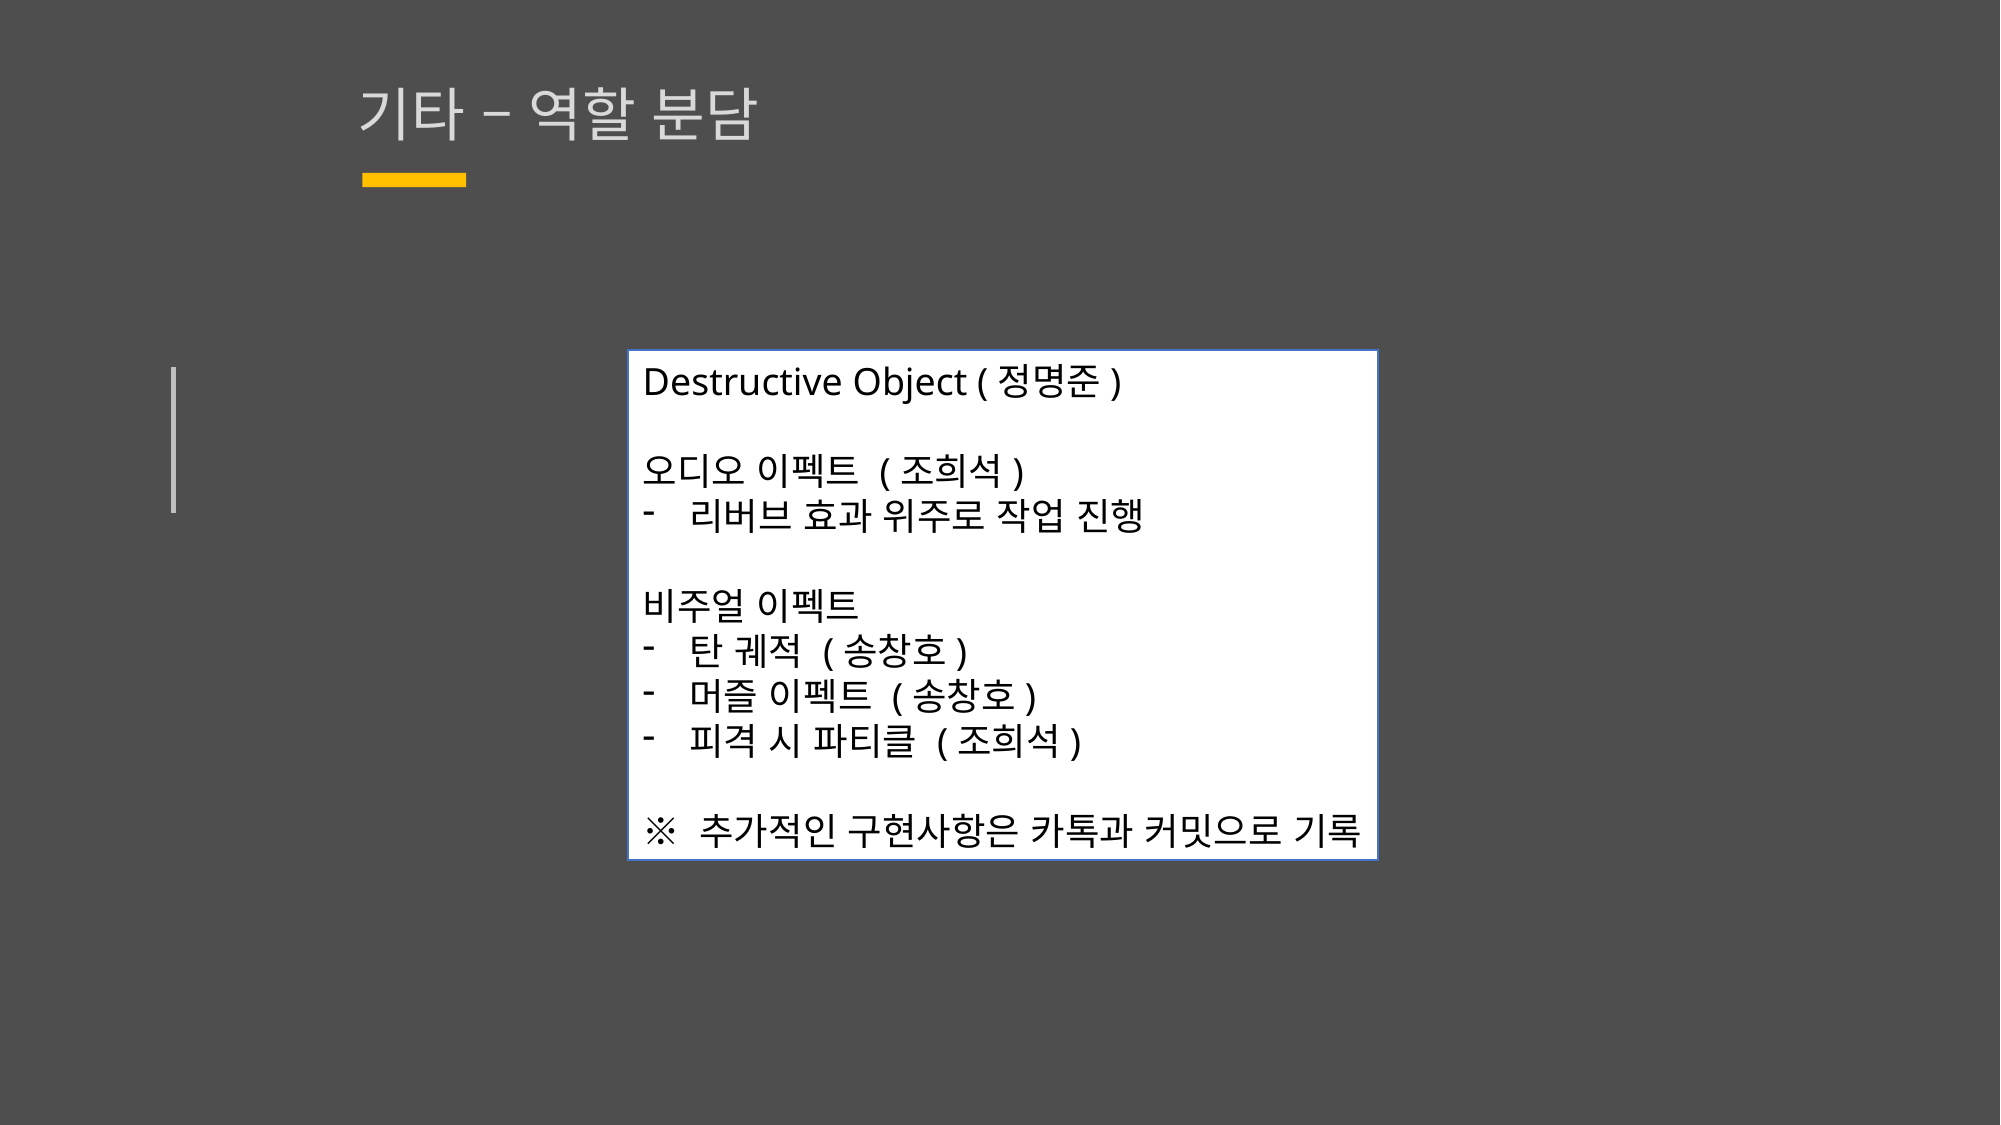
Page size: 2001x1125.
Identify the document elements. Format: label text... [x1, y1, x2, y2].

text_box [361, 172, 467, 188]
text_box 기타 – 역할 분담 [343, 71, 1519, 156]
text_box Destructive Object (정명준) 오디오 이펙트 (조희석) 리버브 효과 위주로 작업 진행 비주얼 이펙트 탄 궤적 (송창호) 머즐 이펙트 (송창호) 피격 시 파티클 (조희석) ※ 추가적인 구현사항은 카톡과 커밋으로 기록 [627, 349, 1379, 861]
